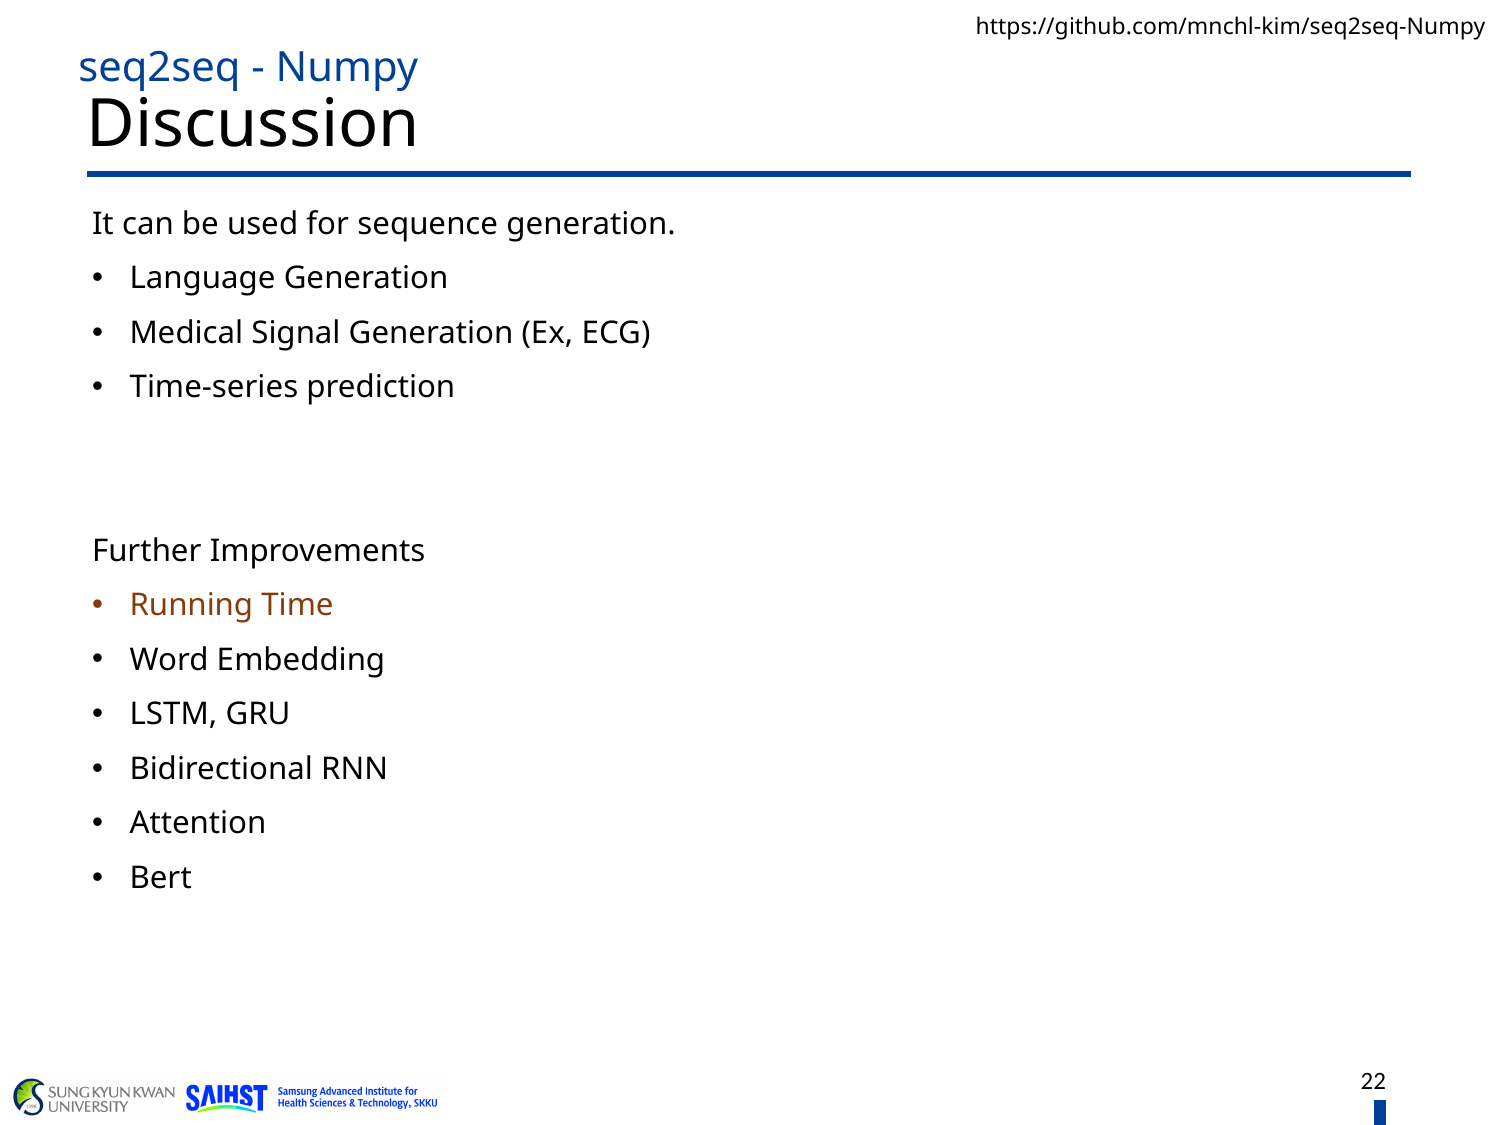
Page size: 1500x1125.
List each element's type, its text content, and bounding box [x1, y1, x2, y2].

slide_number 22 [1063, 1049, 1402, 1110]
text_box https://github.com/mnchl-kim/seq2seq-Numpy [960, 4, 1500, 47]
list It can be used for sequence generation. Language Generation Medical Signal Generation (Ex, ECG) Time-series prediction Further Improvements Running Time Word Embedding LSTM, GRU Bidirectional RNN Attention Bert [77, 199, 1401, 1051]
picture [8, 1073, 448, 1121]
title Discussion [71, 62, 1213, 187]
text_box seq2seq - Numpy [63, 32, 434, 97]
